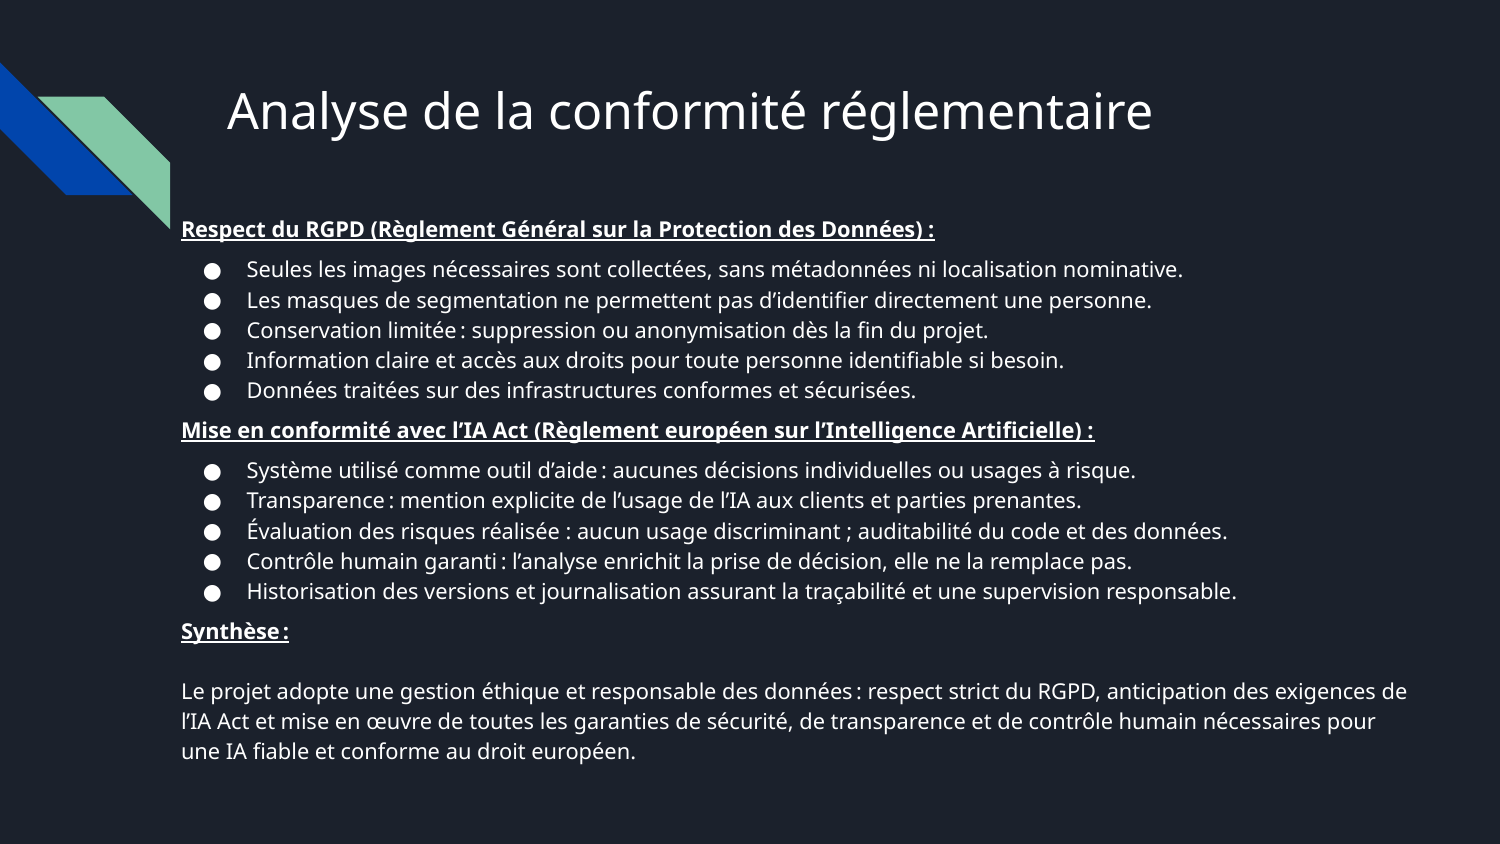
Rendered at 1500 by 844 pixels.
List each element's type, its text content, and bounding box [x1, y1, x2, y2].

title Analyse de la conformité réglementaire [212, 64, 1368, 163]
list Respect du RGPD (Règlement Général sur la Protection des Données) : Seules les images nécessaires sont collectées, sans métadonnées ni localisation nominative. Les masques de segmentation ne permettent pas d’identifier directement une personne. Conservation limitée : suppression ou anonymisation dès la fin du projet. Information claire et accès aux droits pour toute personne identifiable si besoin. Données traitées sur des infrastructures conformes et sécurisées. Mise en conformité avec l’IA Act (Règlement européen sur l’Intelligence Artificielle) : Système utilisé comme outil d’aide : aucunes décisions individuelles ou usages à risque. Transparence : mention explicite de l’usage de l’IA aux clients et parties prenantes. Évaluation des risques réalisée : aucun usage discriminant ; auditabilité du code et des données. Contrôle humain garanti : l’analyse enrichit la prise de décision, elle ne la remplace pas. Historisation des versions et journalisation assurant la traçabilité et une supervision responsable. Synthèse : Le projet adopte une gestion éthique et responsable des données : respect strict du RGPD, anticipation des exigences de l’IA Act et mise en œuvre de toutes les garanties de sécurité, de transparence et de contrôle humain nécessaires pour une IA fiable et conforme au droit européen. [166, 197, 1433, 781]
